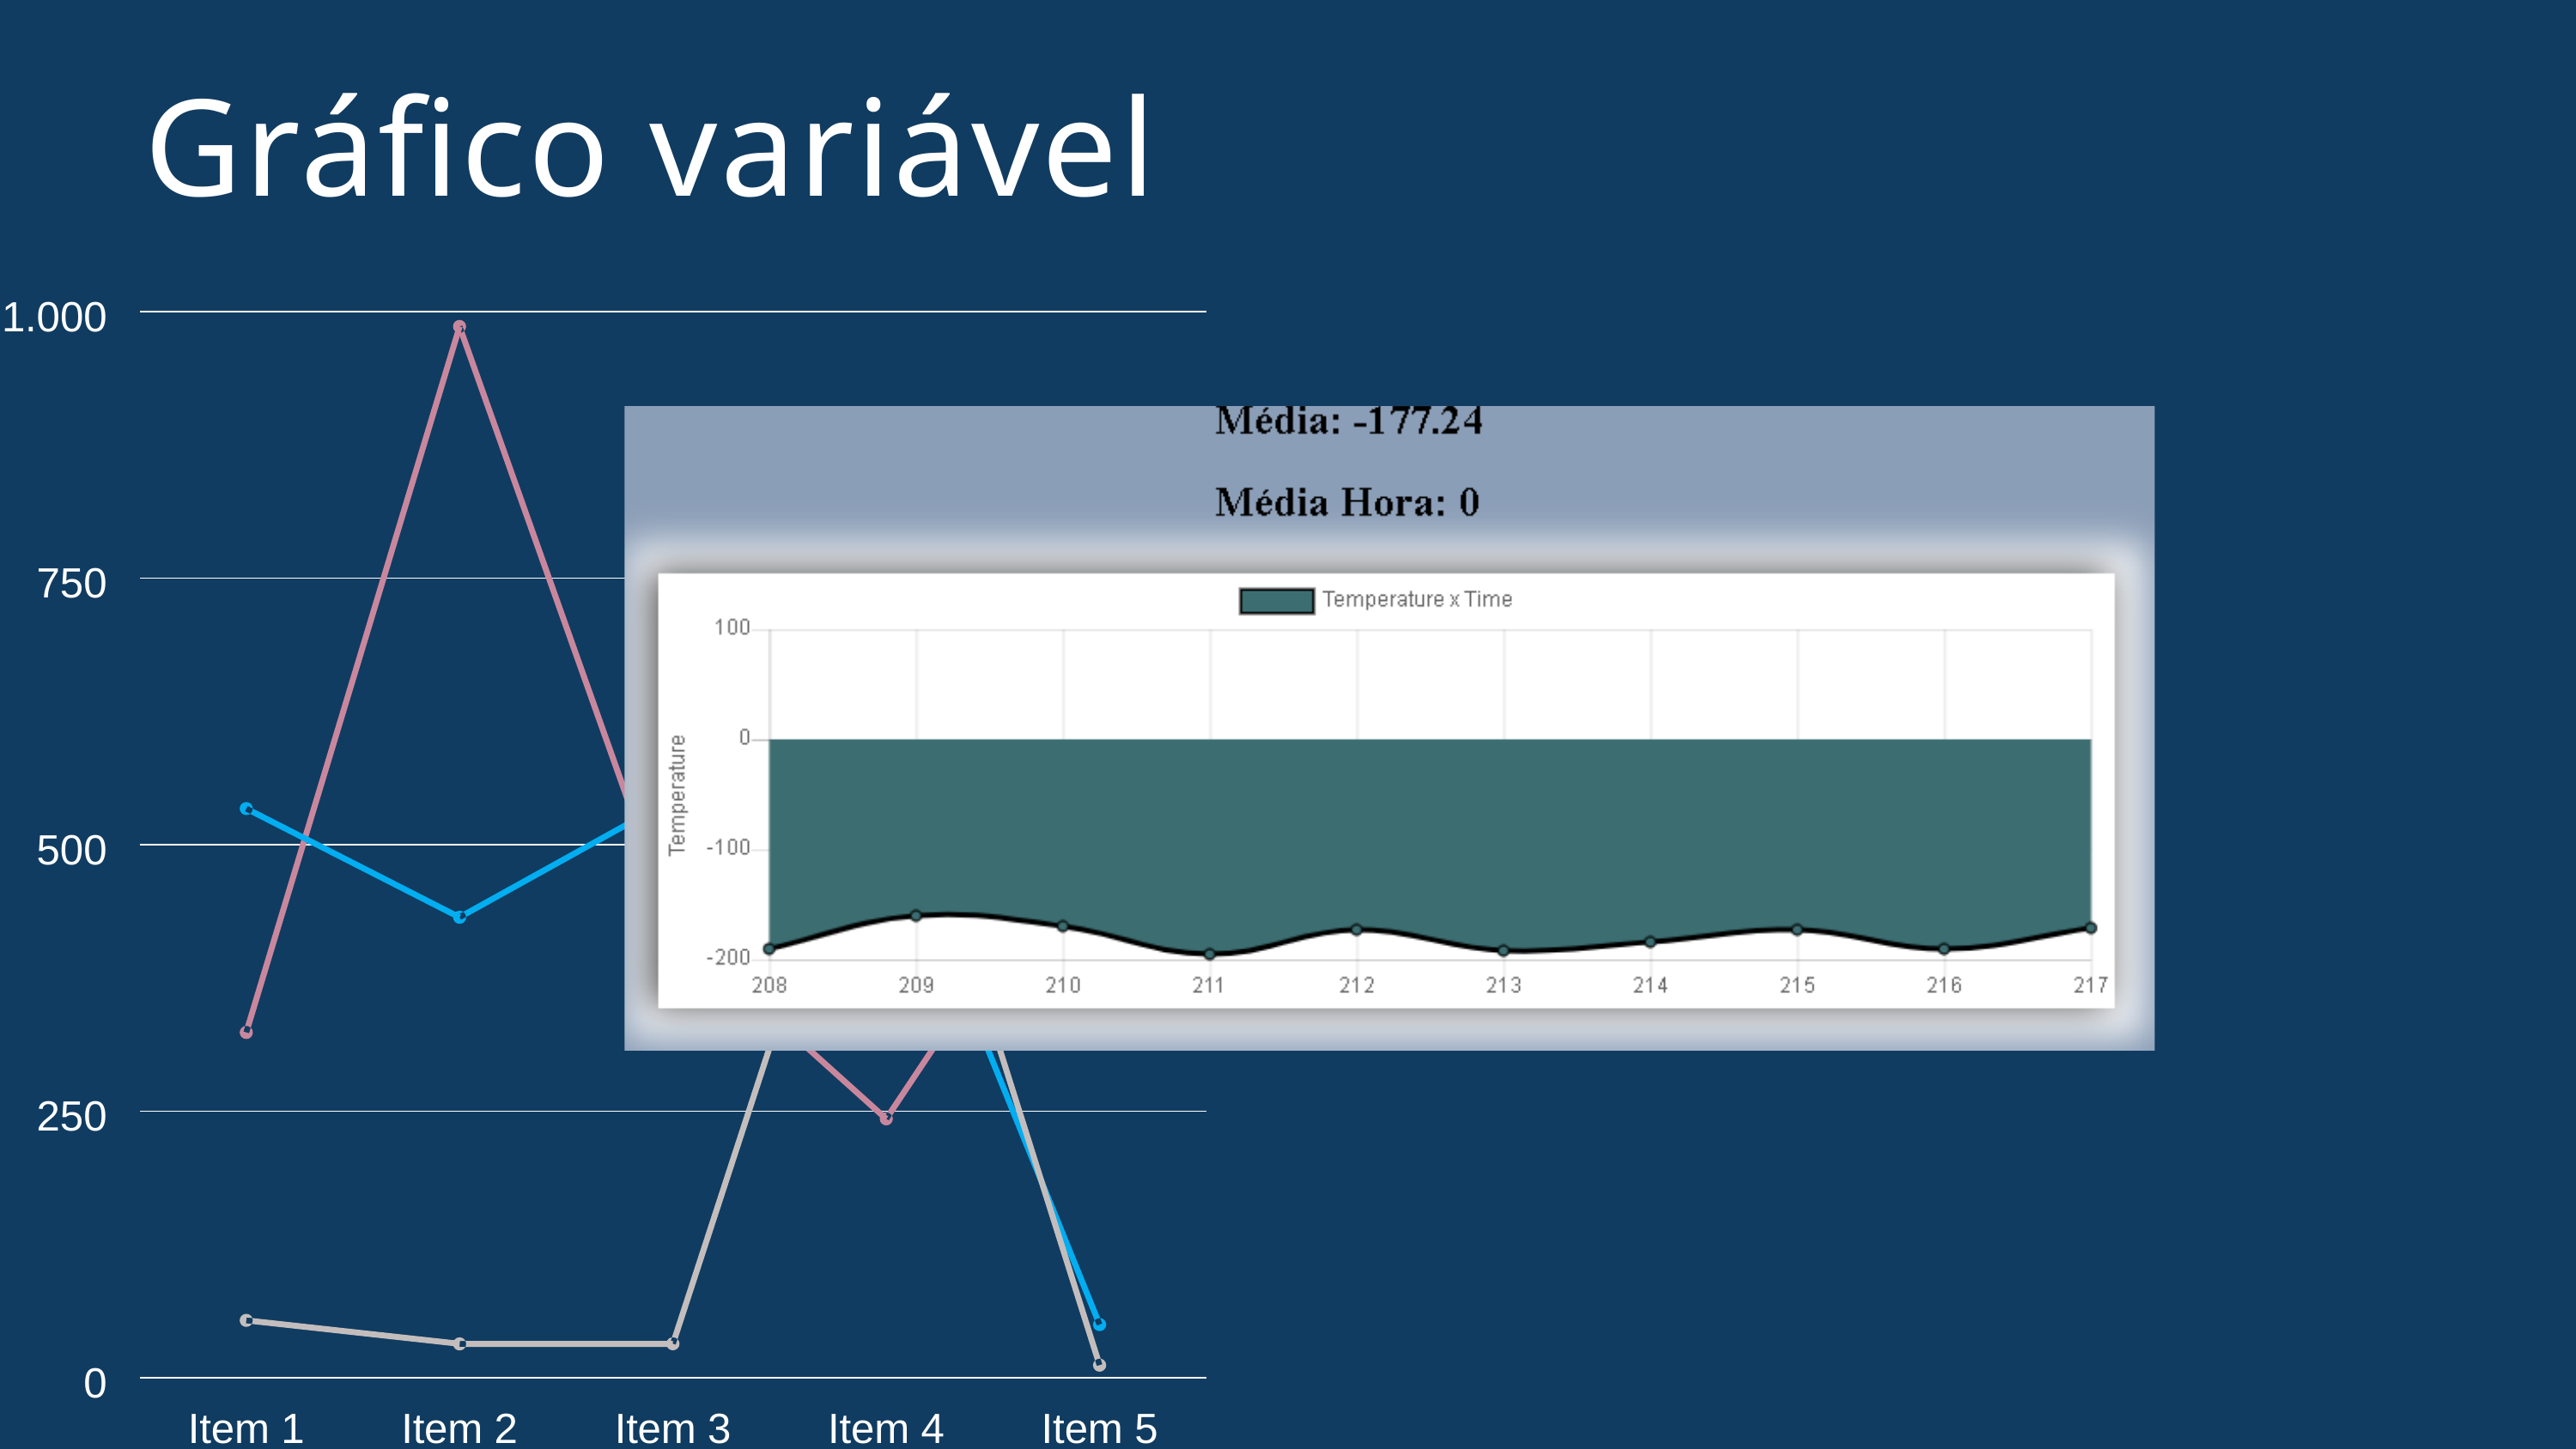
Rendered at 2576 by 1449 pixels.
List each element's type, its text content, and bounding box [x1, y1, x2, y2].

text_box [0, 286, 1207, 1449]
text_box Gráfico variável [144, 61, 1164, 223]
picture [624, 405, 2155, 1051]
